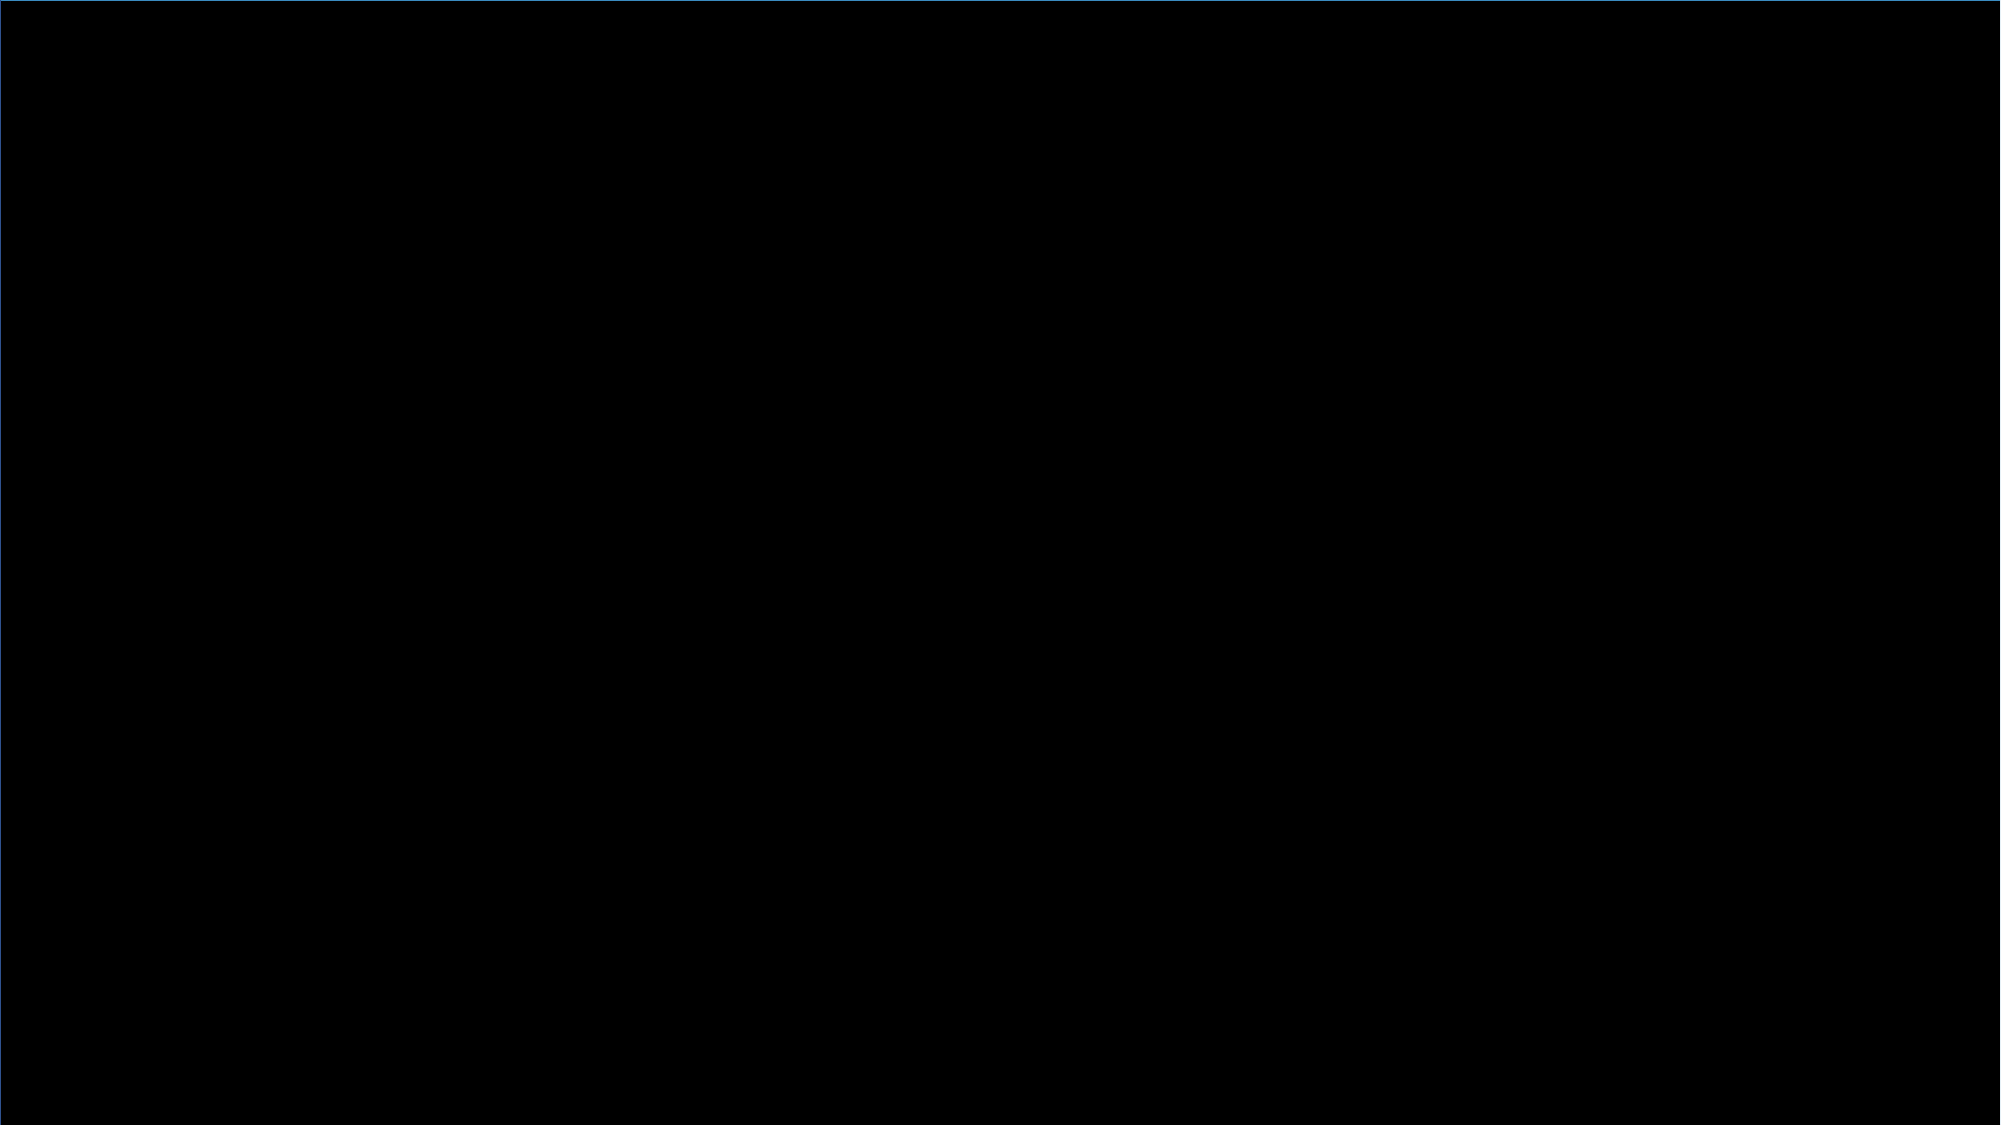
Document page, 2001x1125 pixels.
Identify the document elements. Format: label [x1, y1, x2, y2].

text_box [0, 0, 2000, 1125]
